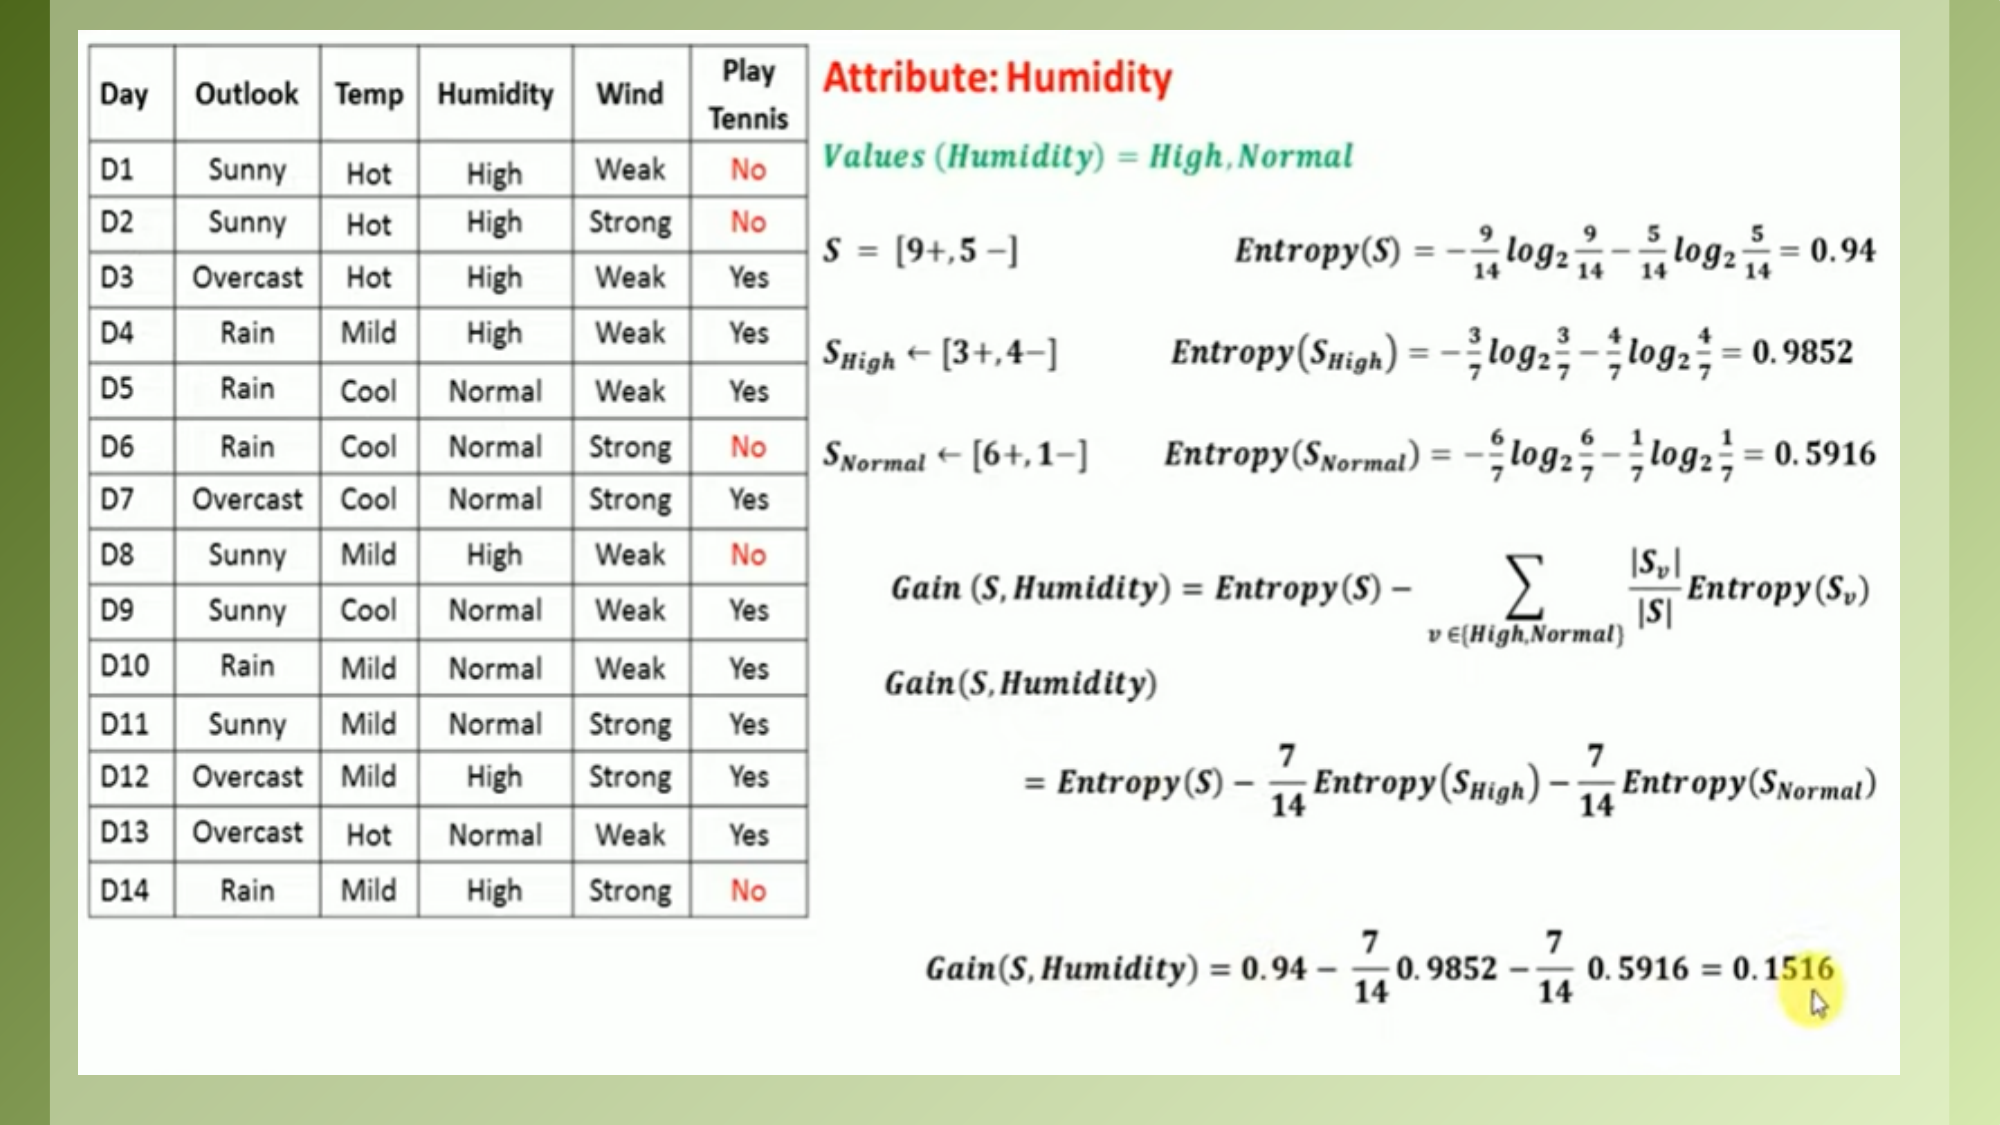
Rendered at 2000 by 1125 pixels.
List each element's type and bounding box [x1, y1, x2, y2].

picture [77, 30, 1900, 1075]
